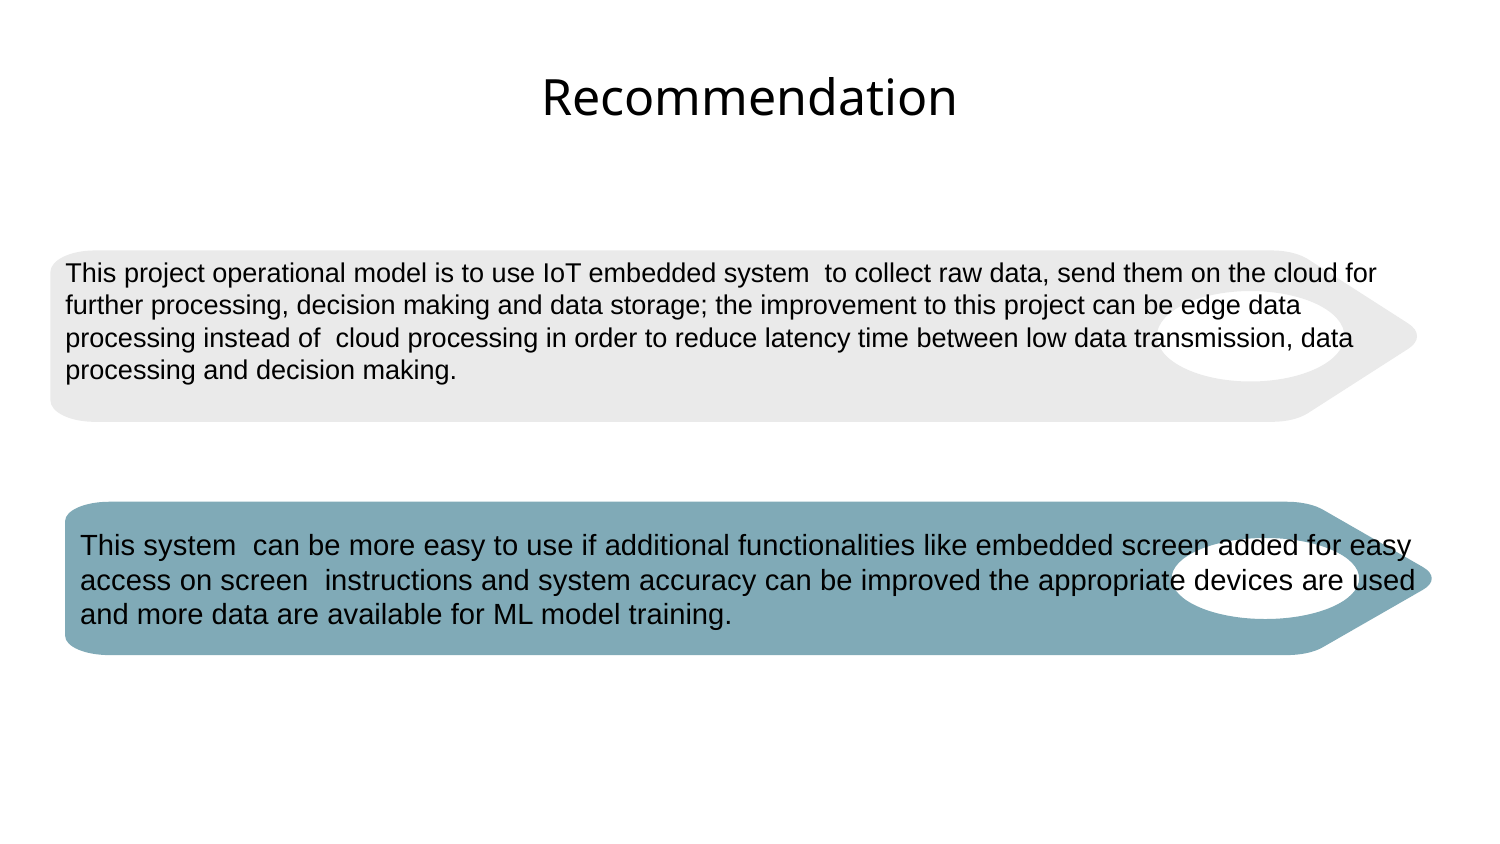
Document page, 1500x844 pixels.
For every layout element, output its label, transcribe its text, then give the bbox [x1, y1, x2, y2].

text_box This system can be more easy to use if additional functionalities like embedded screen added for easy access on screen instructions and system accuracy can be improved the appropriate devices are used and more data are available for ML model training. [65, 501, 1432, 656]
text_box This project operational model is to use IoT embedded system to collect raw data, send them on the cloud for further processing, decision making and data storage; the improvement to this project can be edge data processing instead of cloud processing in order to reduce latency time between low data transmission, data processing and decision making. [50, 250, 1418, 422]
title Recommendation [29, 50, 1471, 145]
